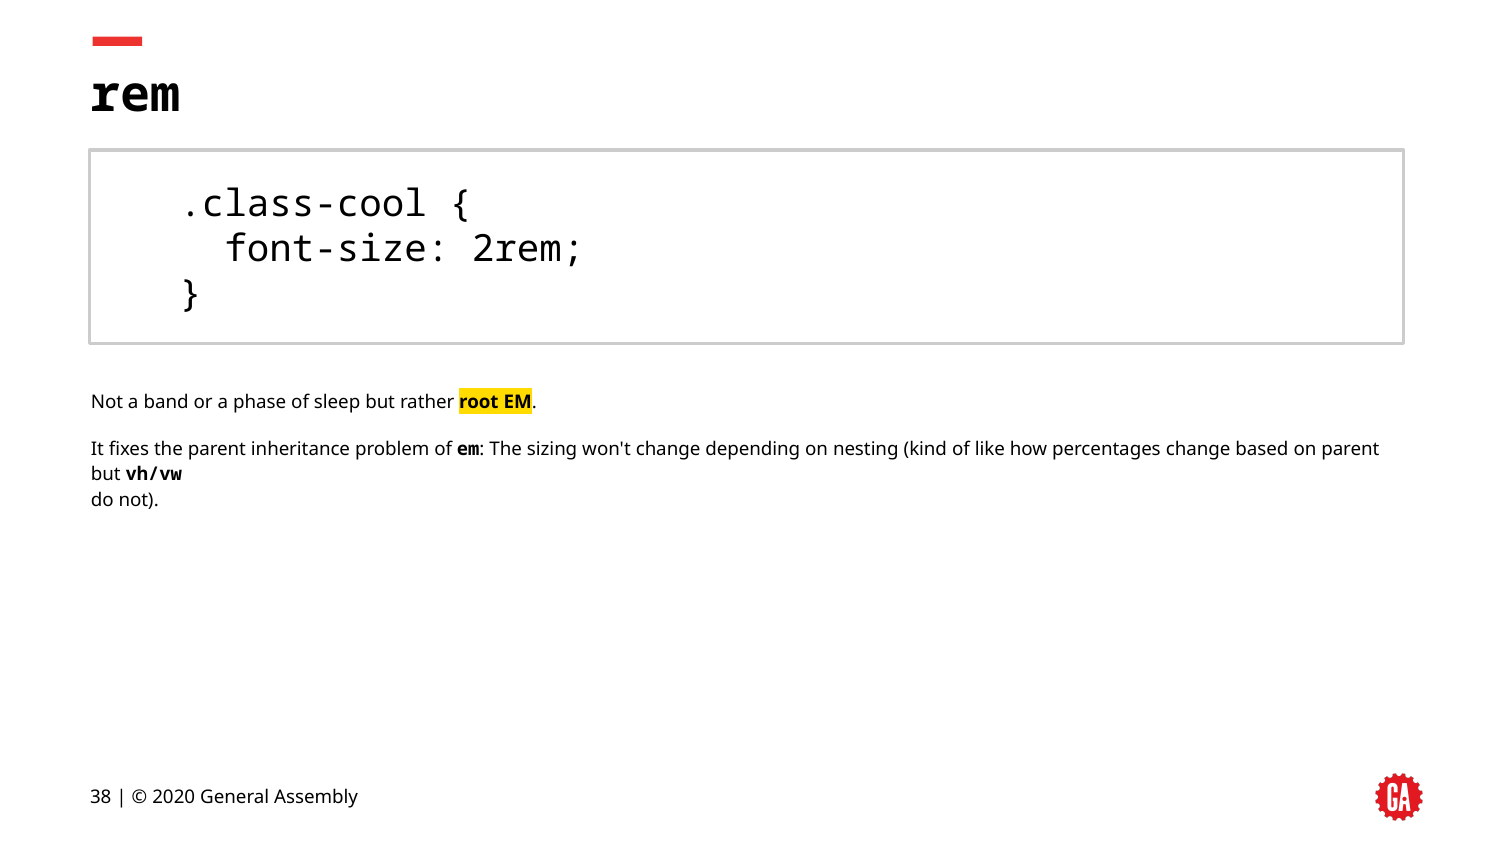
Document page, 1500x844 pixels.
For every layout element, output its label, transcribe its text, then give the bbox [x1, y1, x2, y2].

text_box .class-cool { font-size: 2rem; } [89, 149, 1404, 344]
slide_number ‹#› | © 2020 General Assembly [75, 764, 465, 830]
list Not a band or a phase of sleep but rather root EM. It fixes the parent inheritance problem of em: The sizing won't change depending on nesting (kind of like how percentages change based on parent but vh/vw do not). [75, 371, 1425, 658]
title rem [75, 46, 1473, 140]
picture [1373, 771, 1425, 823]
